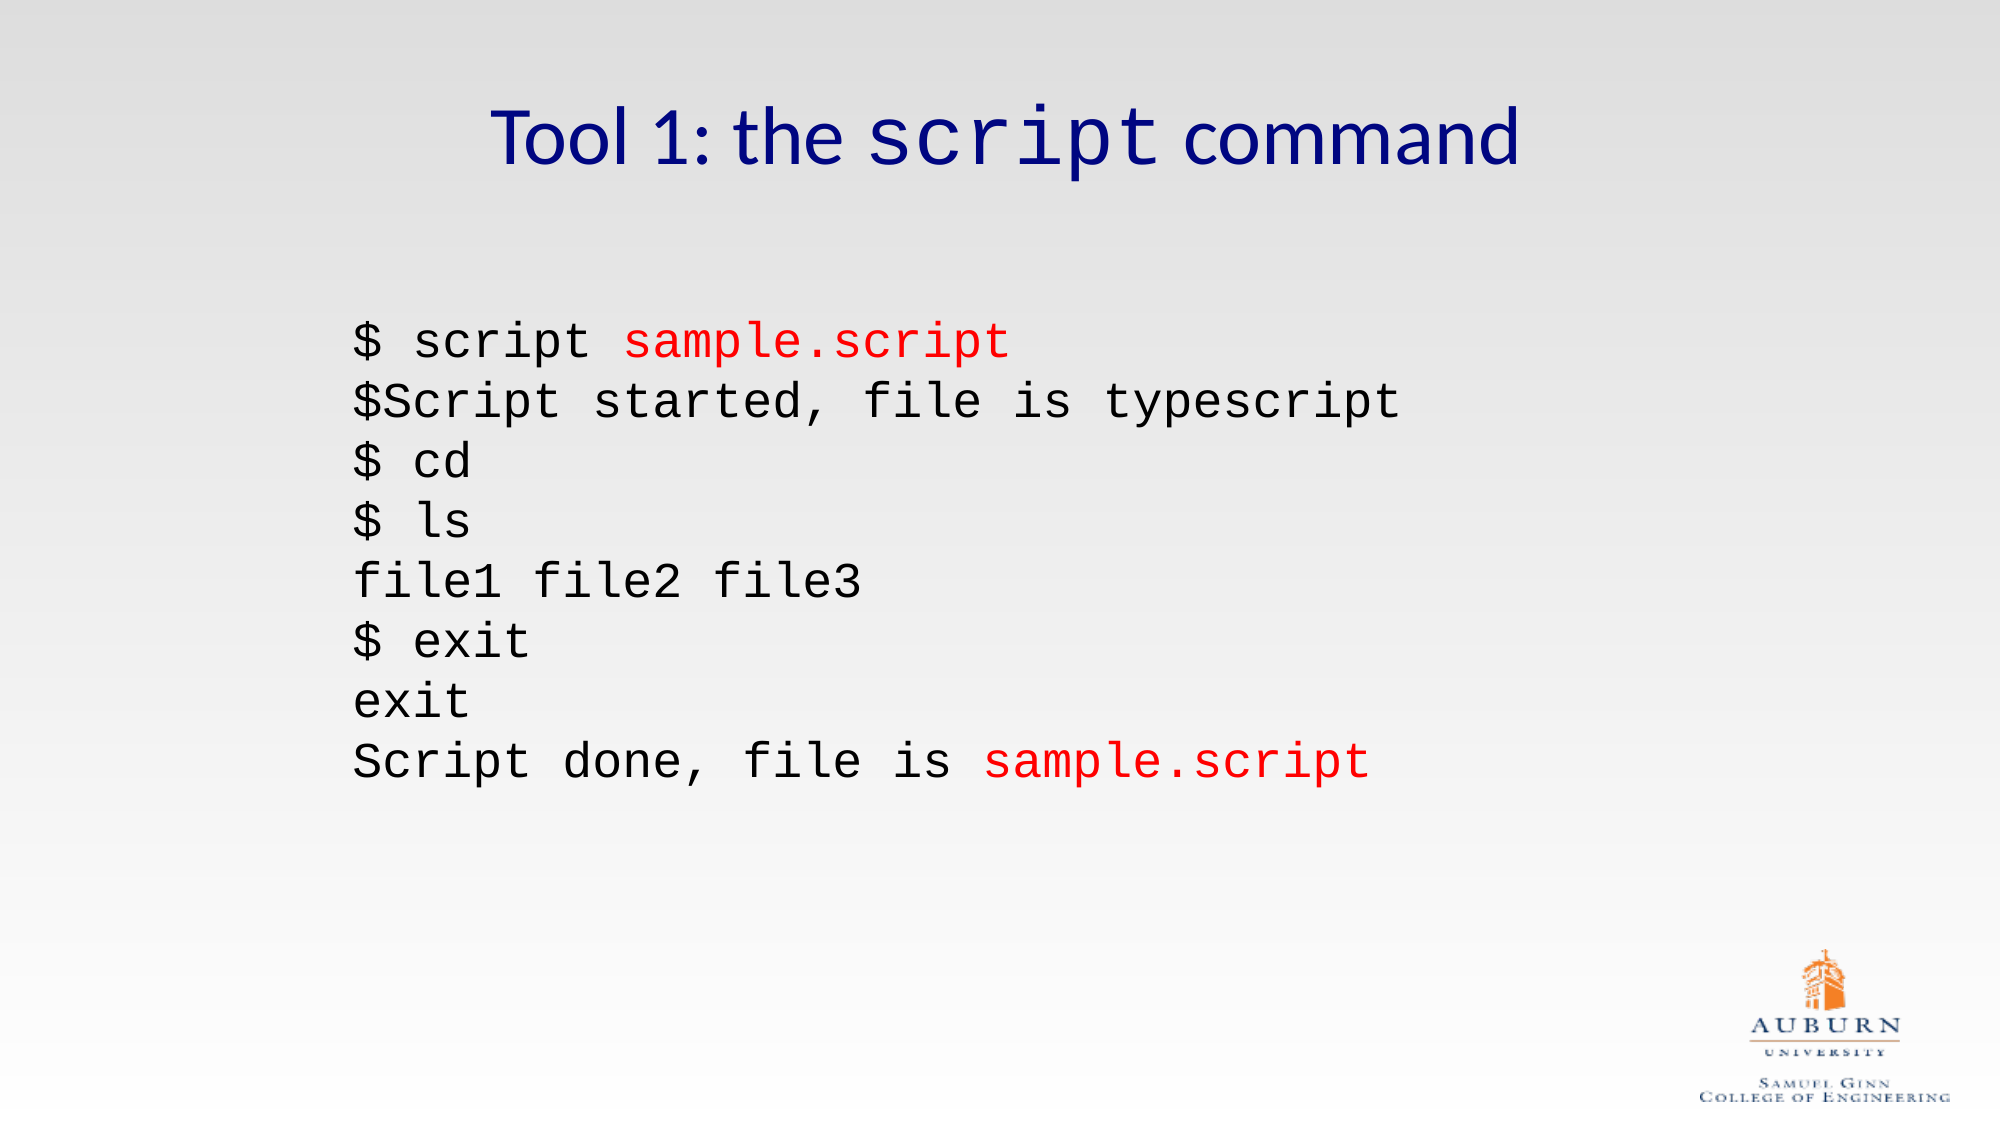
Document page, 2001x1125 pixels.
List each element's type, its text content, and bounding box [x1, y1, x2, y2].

picture [1700, 949, 1950, 1102]
title Tool 1: the script command [375, 75, 1638, 188]
text_box $ script sample.script $Script started, file is typescript $ cd $ ls file1 file2 file3 $ exit exit Script done, file is sample.script [337, 299, 1575, 795]
